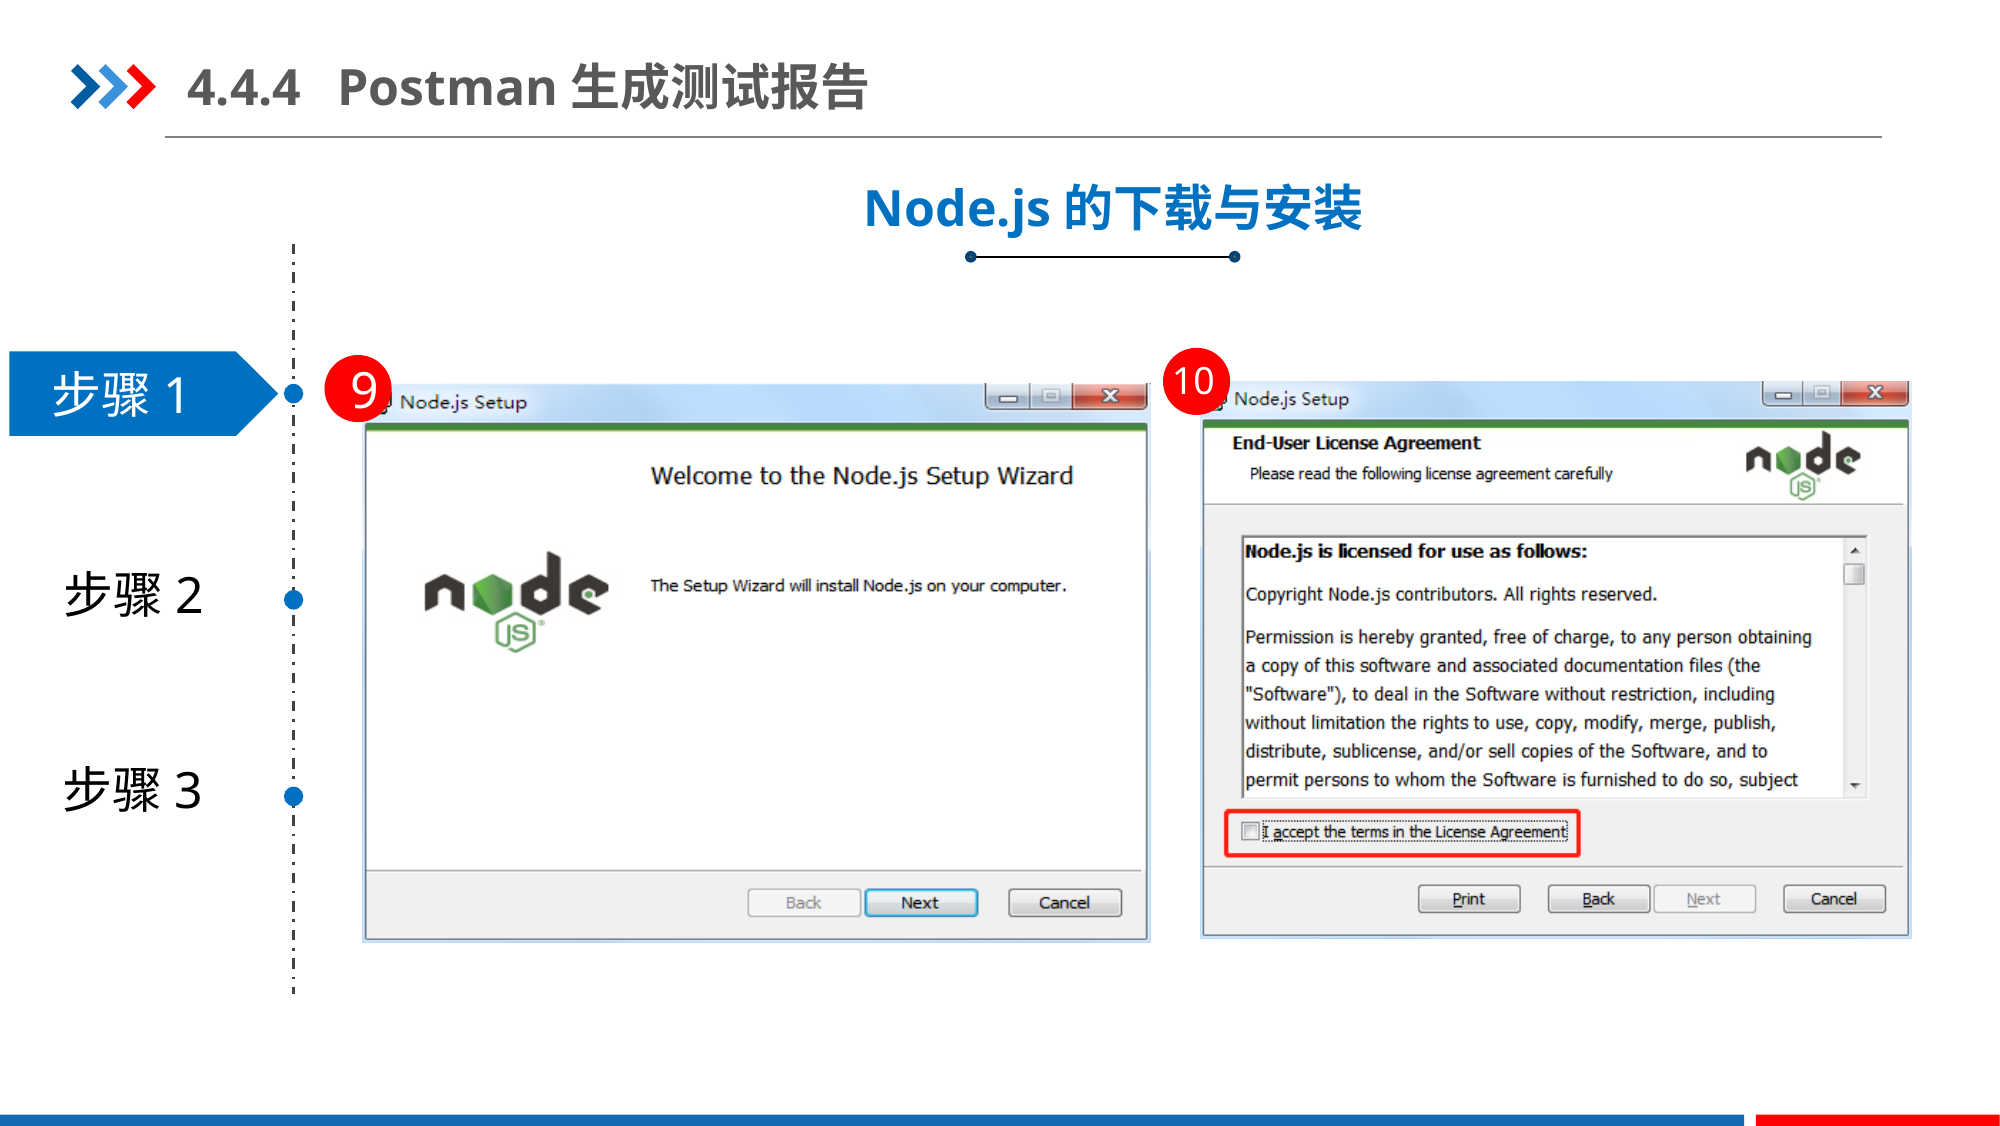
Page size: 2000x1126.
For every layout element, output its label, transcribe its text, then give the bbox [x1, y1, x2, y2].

text_box 步骤2 [0, 555, 267, 631]
text_box [297, 785, 306, 808]
text_box Node.js的下载与安装 [846, 169, 1381, 245]
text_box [0, 351, 279, 437]
text_box [297, 588, 306, 612]
text_box 步骤3 [0, 751, 267, 826]
text_box 4.4.4 Postman生成测试报告 [187, 43, 929, 127]
text_box [281, 589, 289, 611]
text_box 9 [324, 355, 391, 423]
picture [361, 383, 1151, 944]
text_box 10 [1157, 349, 1237, 410]
text_box [297, 382, 306, 405]
text_box [283, 382, 289, 405]
text_box [1179, 410, 1195, 415]
picture [1200, 381, 1913, 940]
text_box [966, 252, 1239, 261]
text_box [281, 785, 289, 808]
